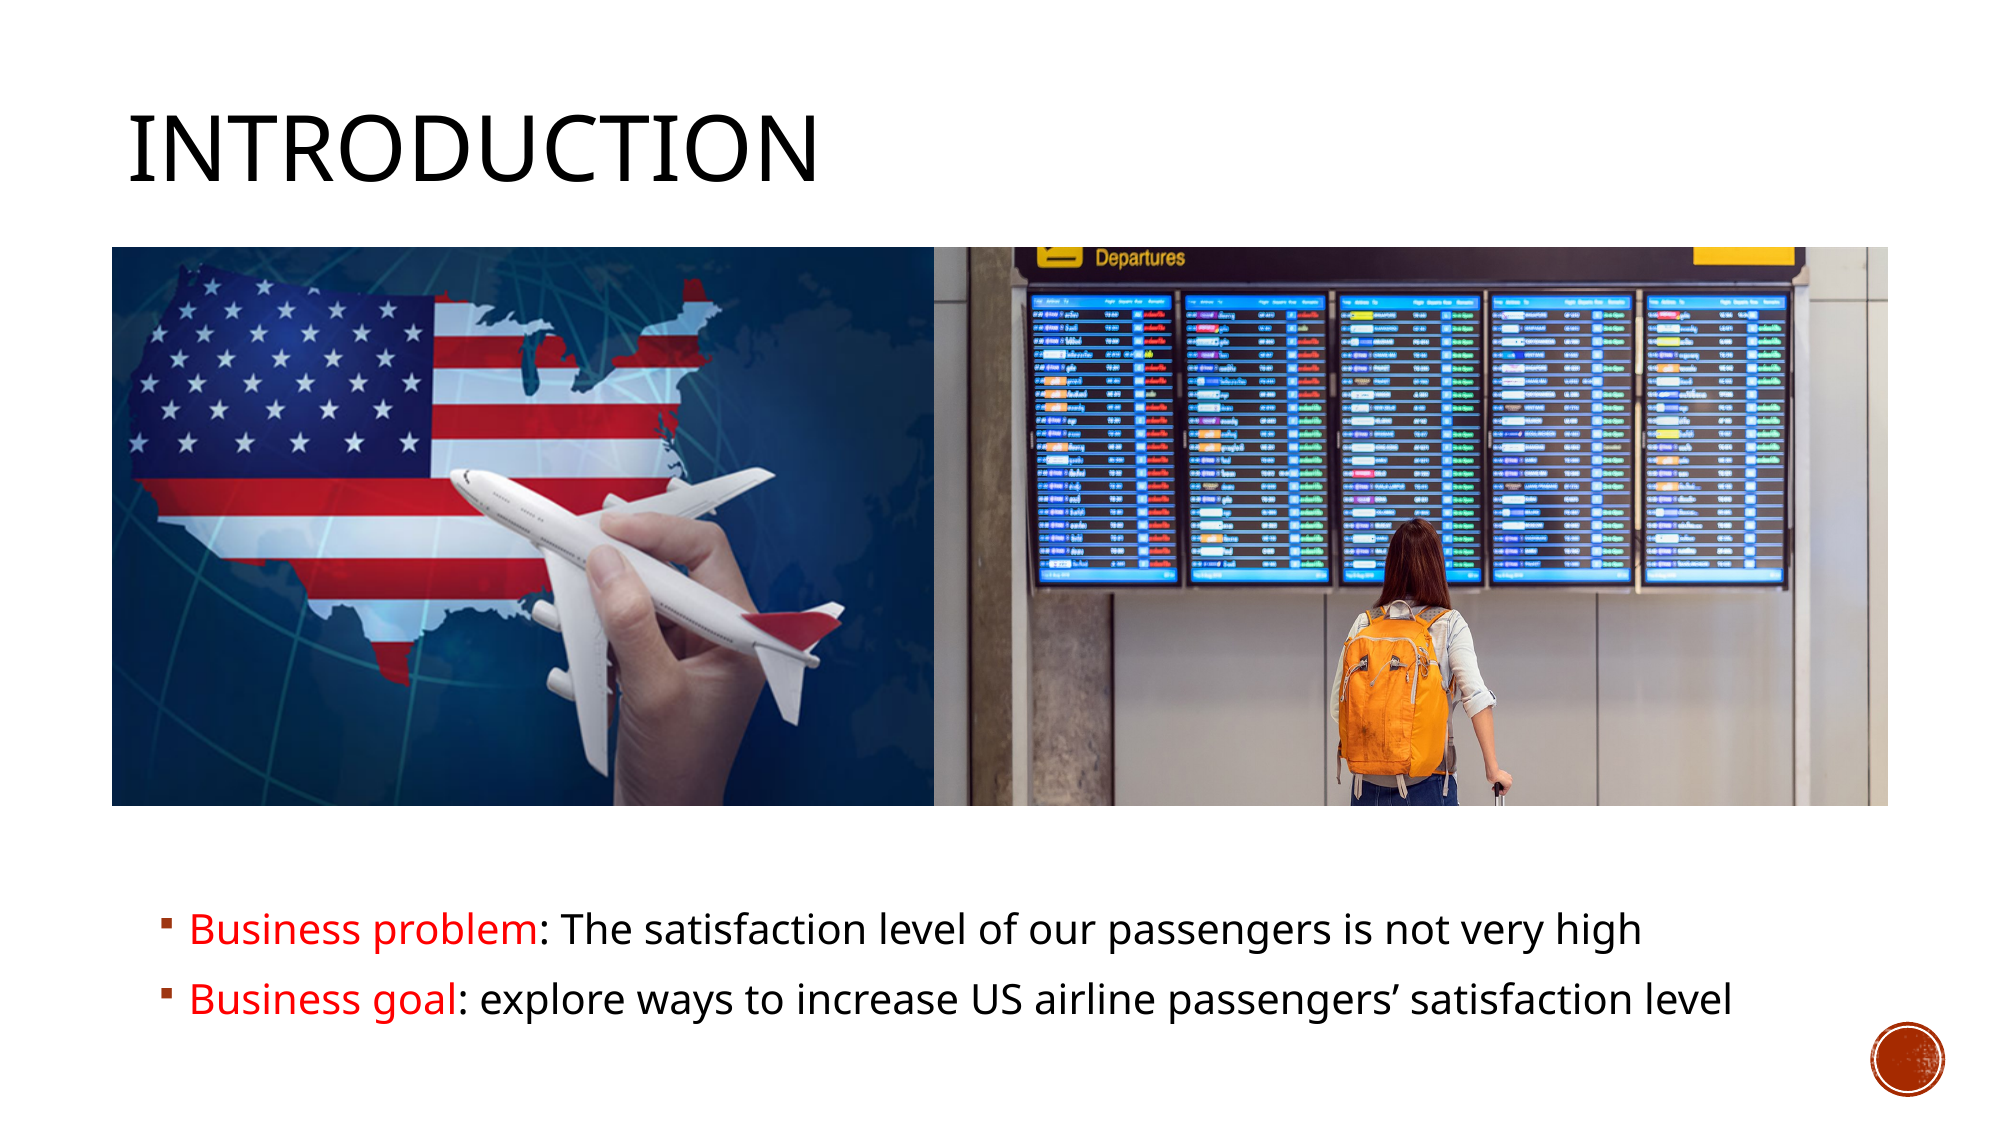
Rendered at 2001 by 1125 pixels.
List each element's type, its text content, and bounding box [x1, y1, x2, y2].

title INTRODUCTION [112, 31, 1826, 247]
list Business problem: The satisfaction level of our passengers is not very high Business goal: explore ways to increase US airline passengers’ satisfaction level [143, 825, 1857, 1066]
picture [112, 247, 1888, 806]
